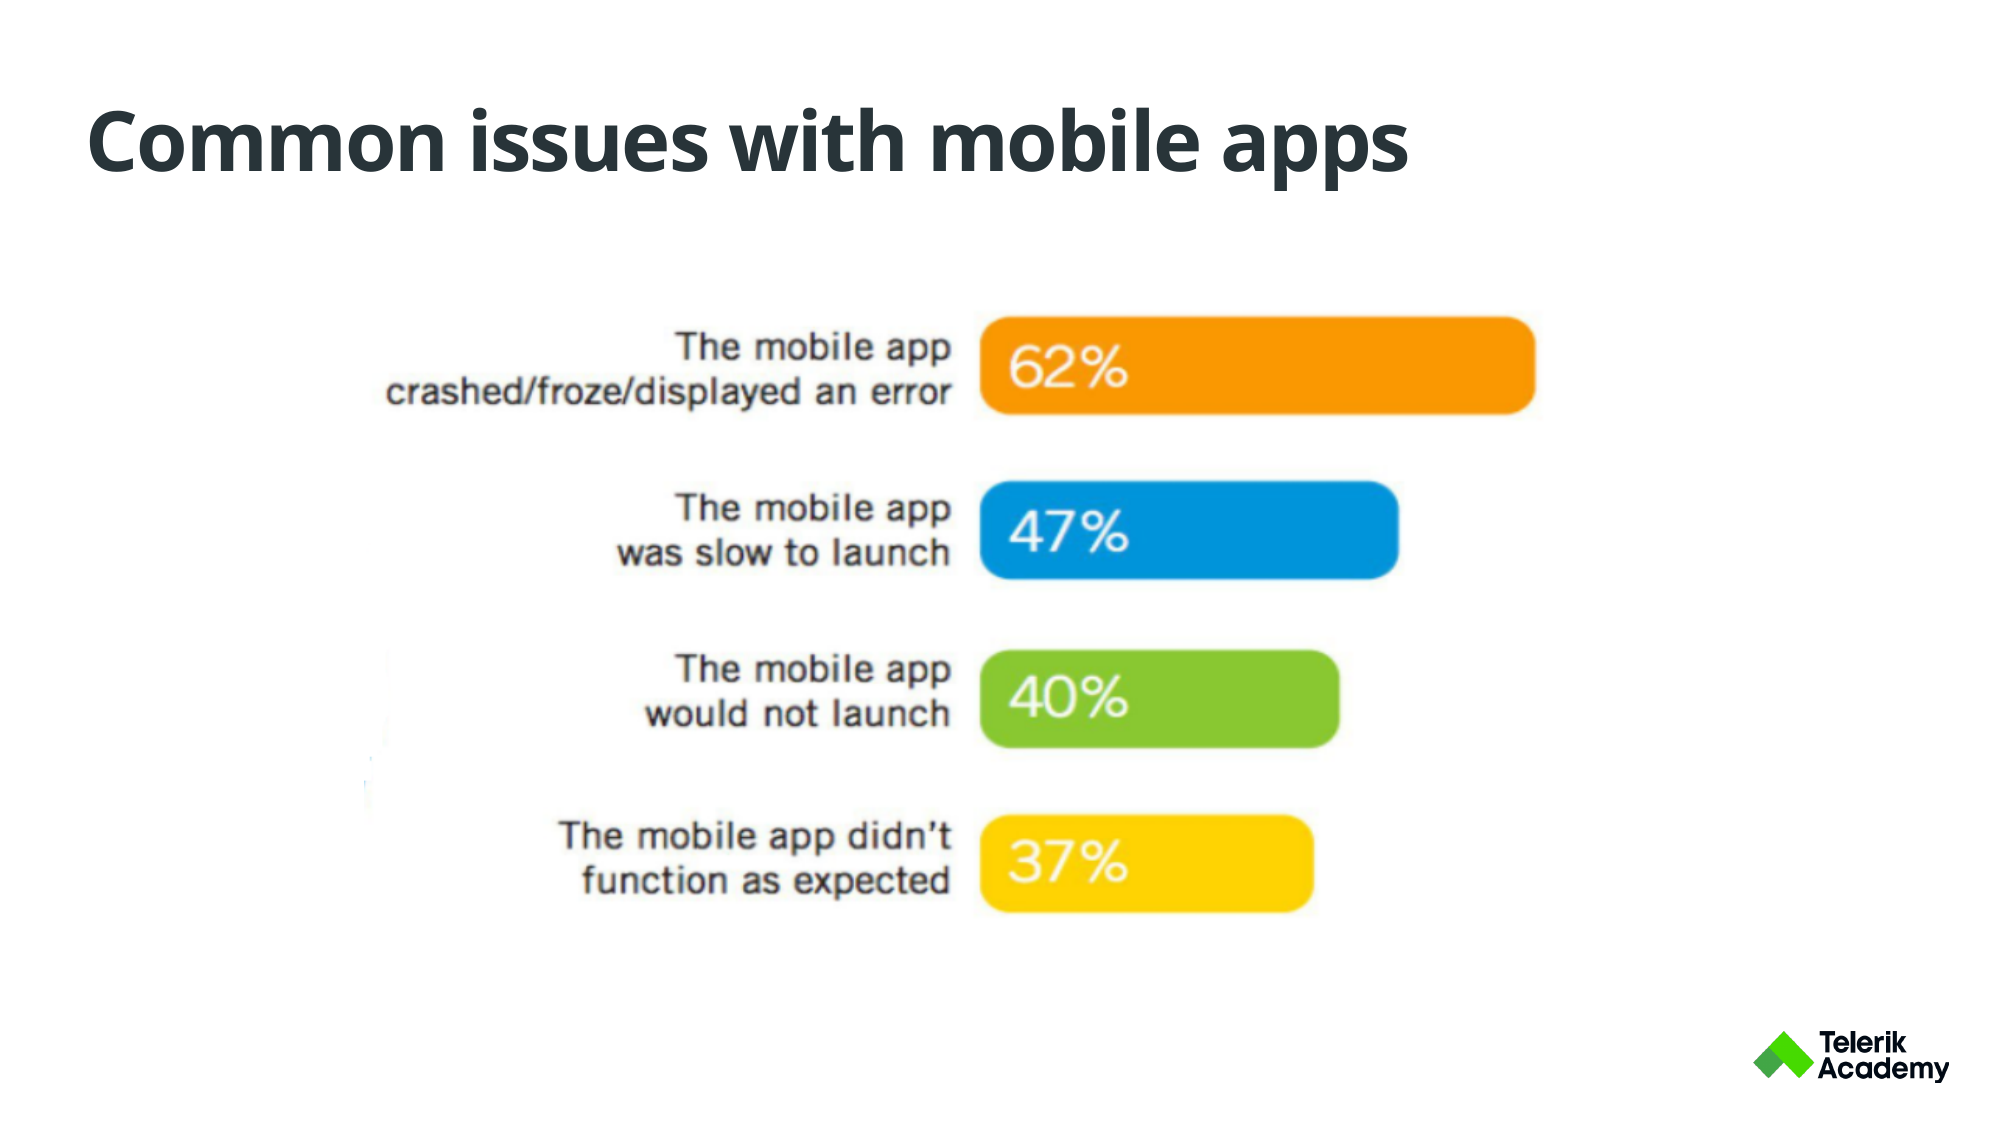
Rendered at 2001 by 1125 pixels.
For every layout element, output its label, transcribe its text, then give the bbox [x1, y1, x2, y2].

title Common issues with mobile apps [70, 64, 1902, 225]
picture [363, 285, 1565, 941]
